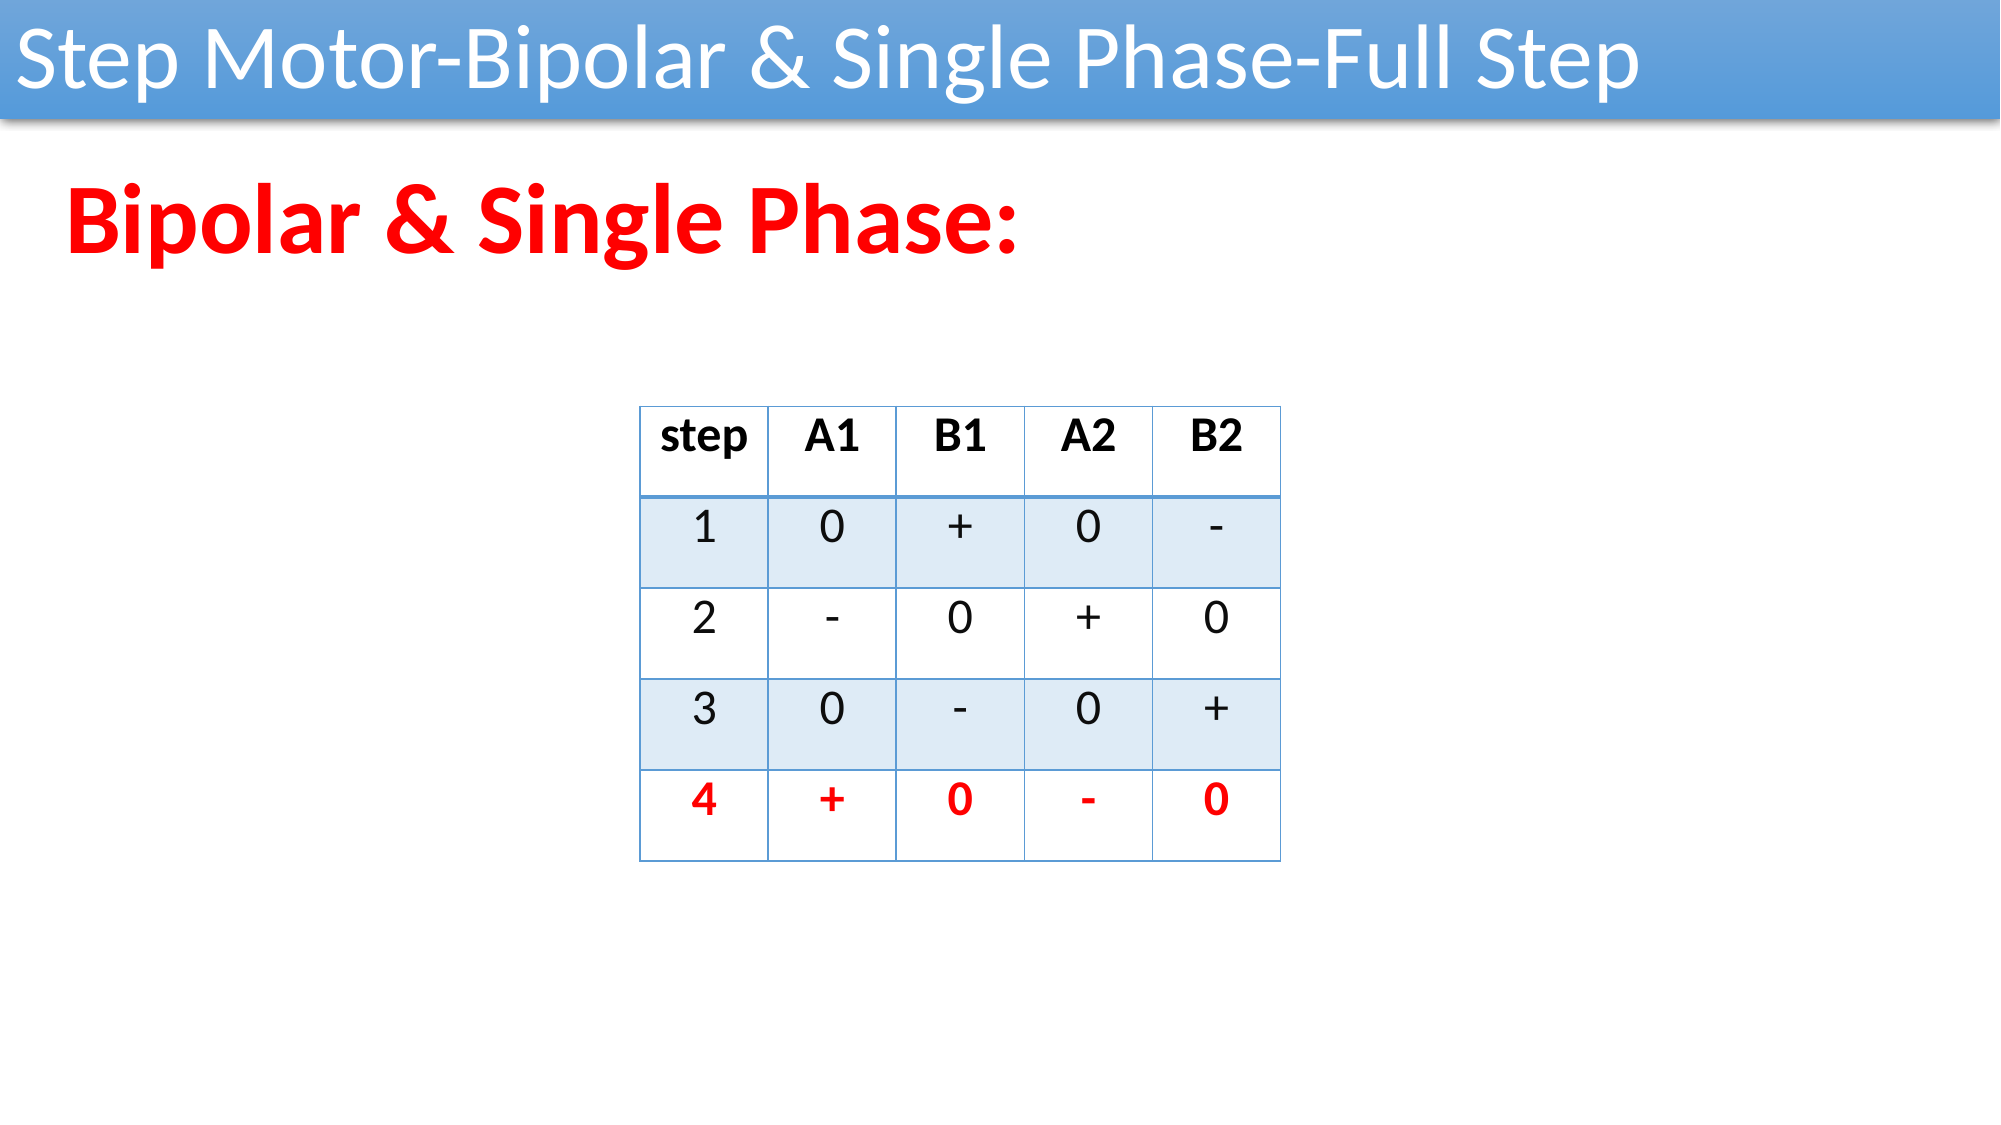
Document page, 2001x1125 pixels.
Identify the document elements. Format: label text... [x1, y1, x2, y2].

table_cell - [1153, 499, 1280, 587]
table_cell 0 [1025, 680, 1152, 769]
table_cell 0 [897, 589, 1024, 678]
table_cell + [769, 771, 895, 860]
table_cell 0 [1153, 771, 1280, 860]
table_cell 0 [1153, 589, 1280, 678]
table_cell 1 [641, 499, 767, 587]
table_cell 2 [641, 589, 767, 678]
table_header B2 [1153, 407, 1280, 495]
table_header step [641, 407, 767, 495]
table_cell - [897, 680, 1024, 769]
table_cell - [1025, 771, 1152, 860]
table_cell 0 [769, 680, 895, 769]
table_cell + [1153, 680, 1280, 769]
table_cell 0 [897, 771, 1024, 860]
table_header A1 [769, 407, 895, 495]
table_header A2 [1025, 407, 1152, 495]
table_cell 3 [641, 680, 767, 769]
table_cell + [1025, 589, 1152, 678]
table_header B1 [897, 407, 1024, 495]
table_cell 0 [1025, 499, 1152, 587]
table_cell 4 [641, 771, 767, 860]
table_cell + [897, 499, 1024, 587]
table_cell 0 [769, 499, 895, 587]
text_box Step Motor-Bipolar & Single Phase-Full Step [0, 0, 2000, 119]
text_box Bipolar & Single Phase: [50, 146, 1038, 281]
table_cell - [769, 589, 895, 678]
